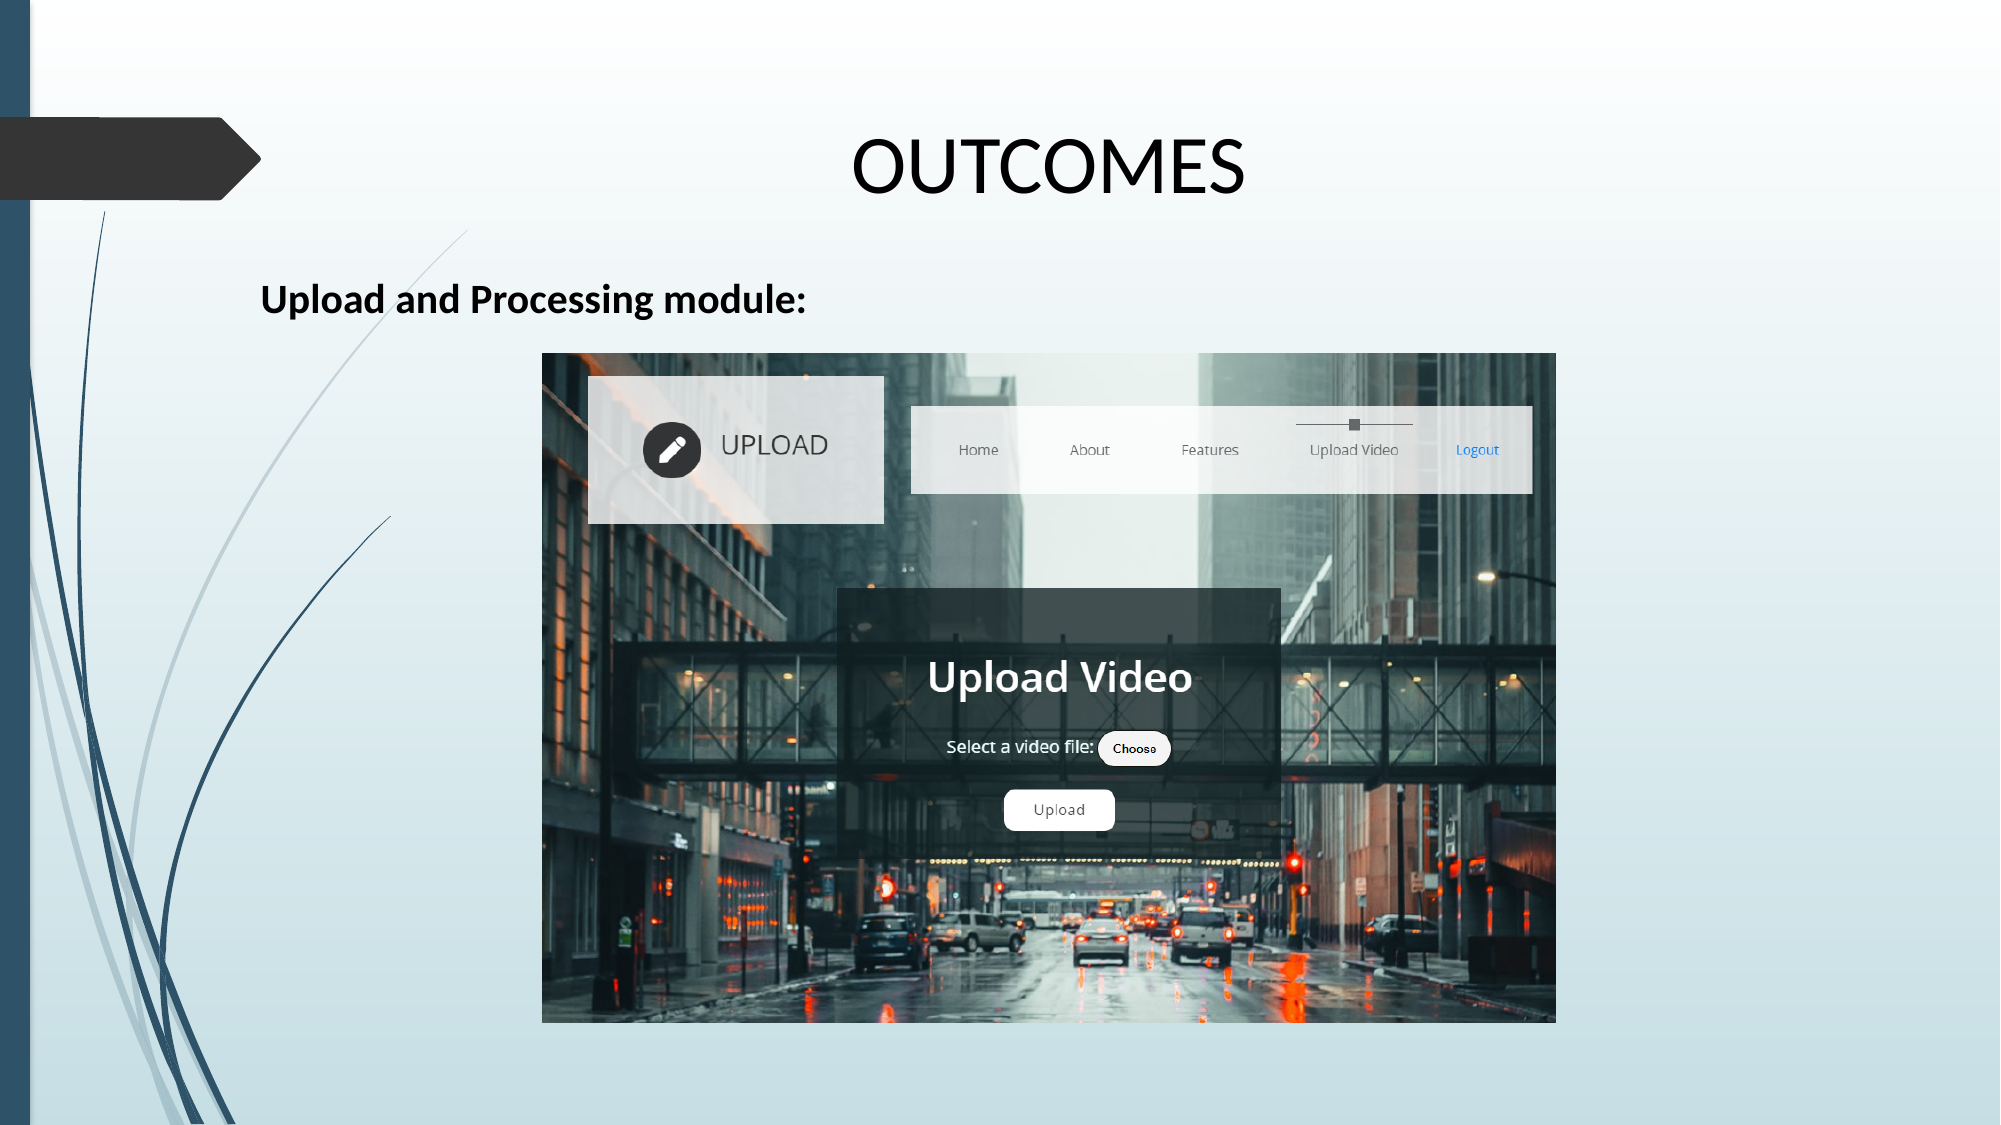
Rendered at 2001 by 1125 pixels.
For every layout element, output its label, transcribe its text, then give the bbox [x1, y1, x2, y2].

text_box OUTCOMES [837, 102, 1370, 263]
picture [542, 352, 1556, 1023]
text_box Upload and Processing module: [245, 264, 880, 330]
